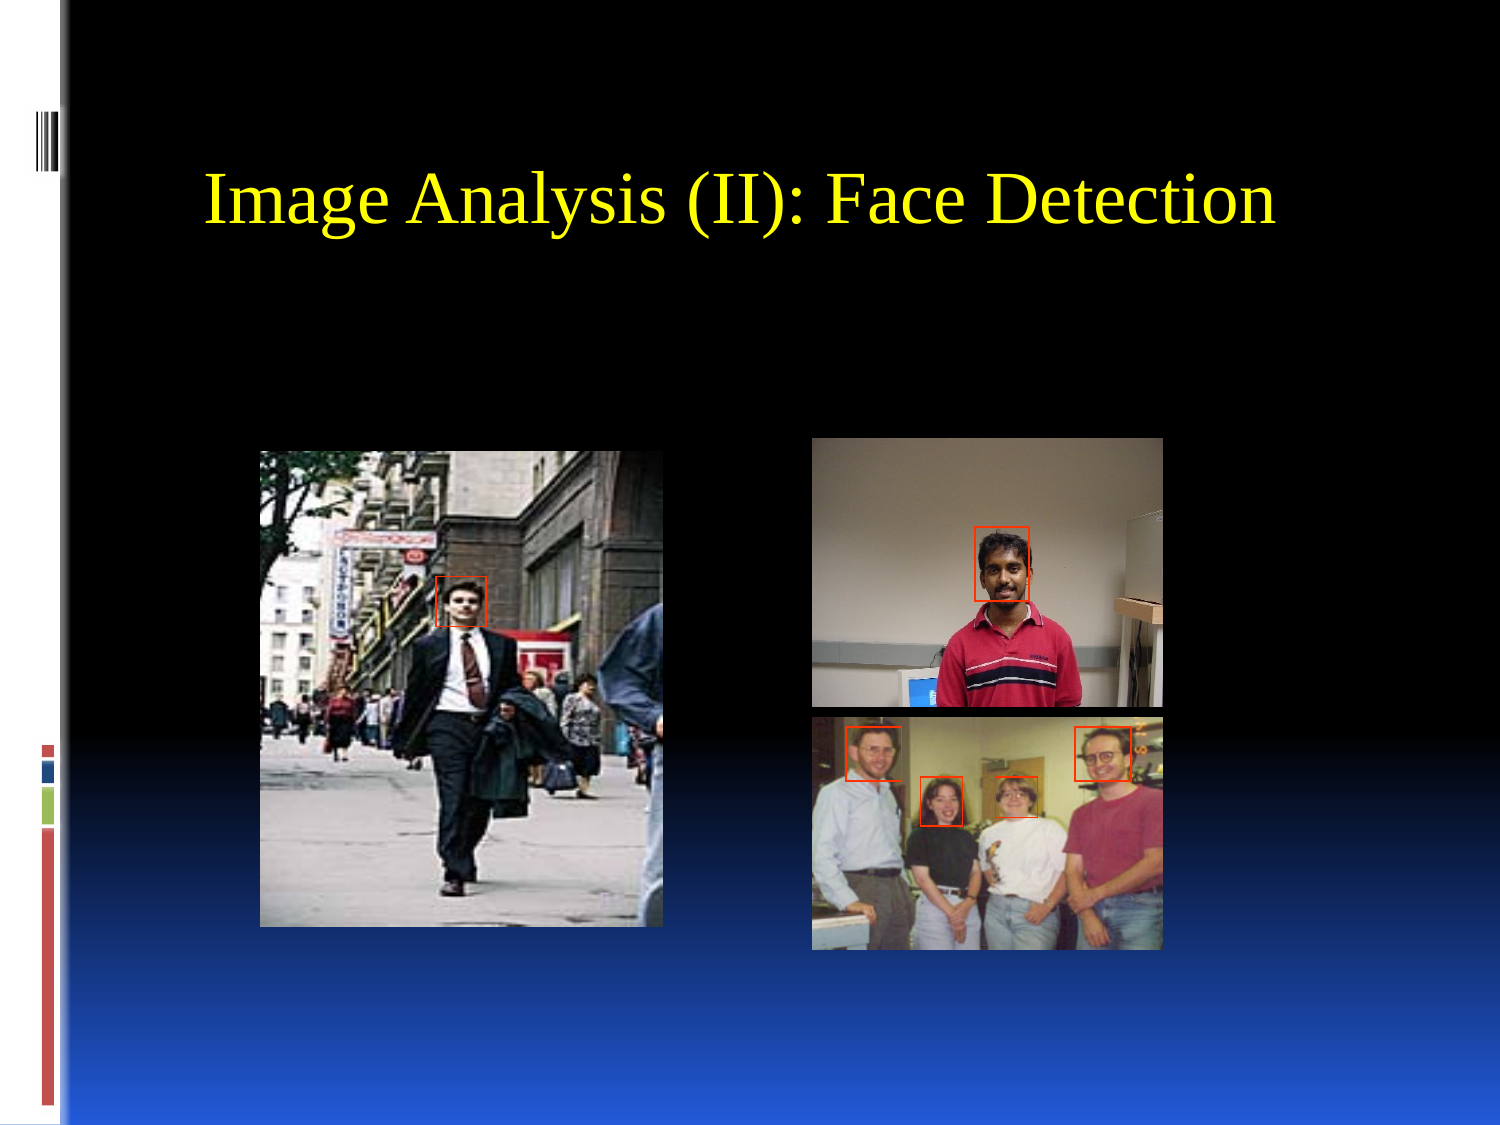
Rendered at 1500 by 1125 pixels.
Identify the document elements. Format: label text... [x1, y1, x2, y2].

list [150, 292, 1425, 1043]
text_box Image Analysis (II): Face Detection [112, 99, 1388, 288]
picture [812, 716, 1163, 951]
picture [812, 438, 1163, 707]
title [150, 83, 1425, 234]
picture [260, 450, 663, 927]
